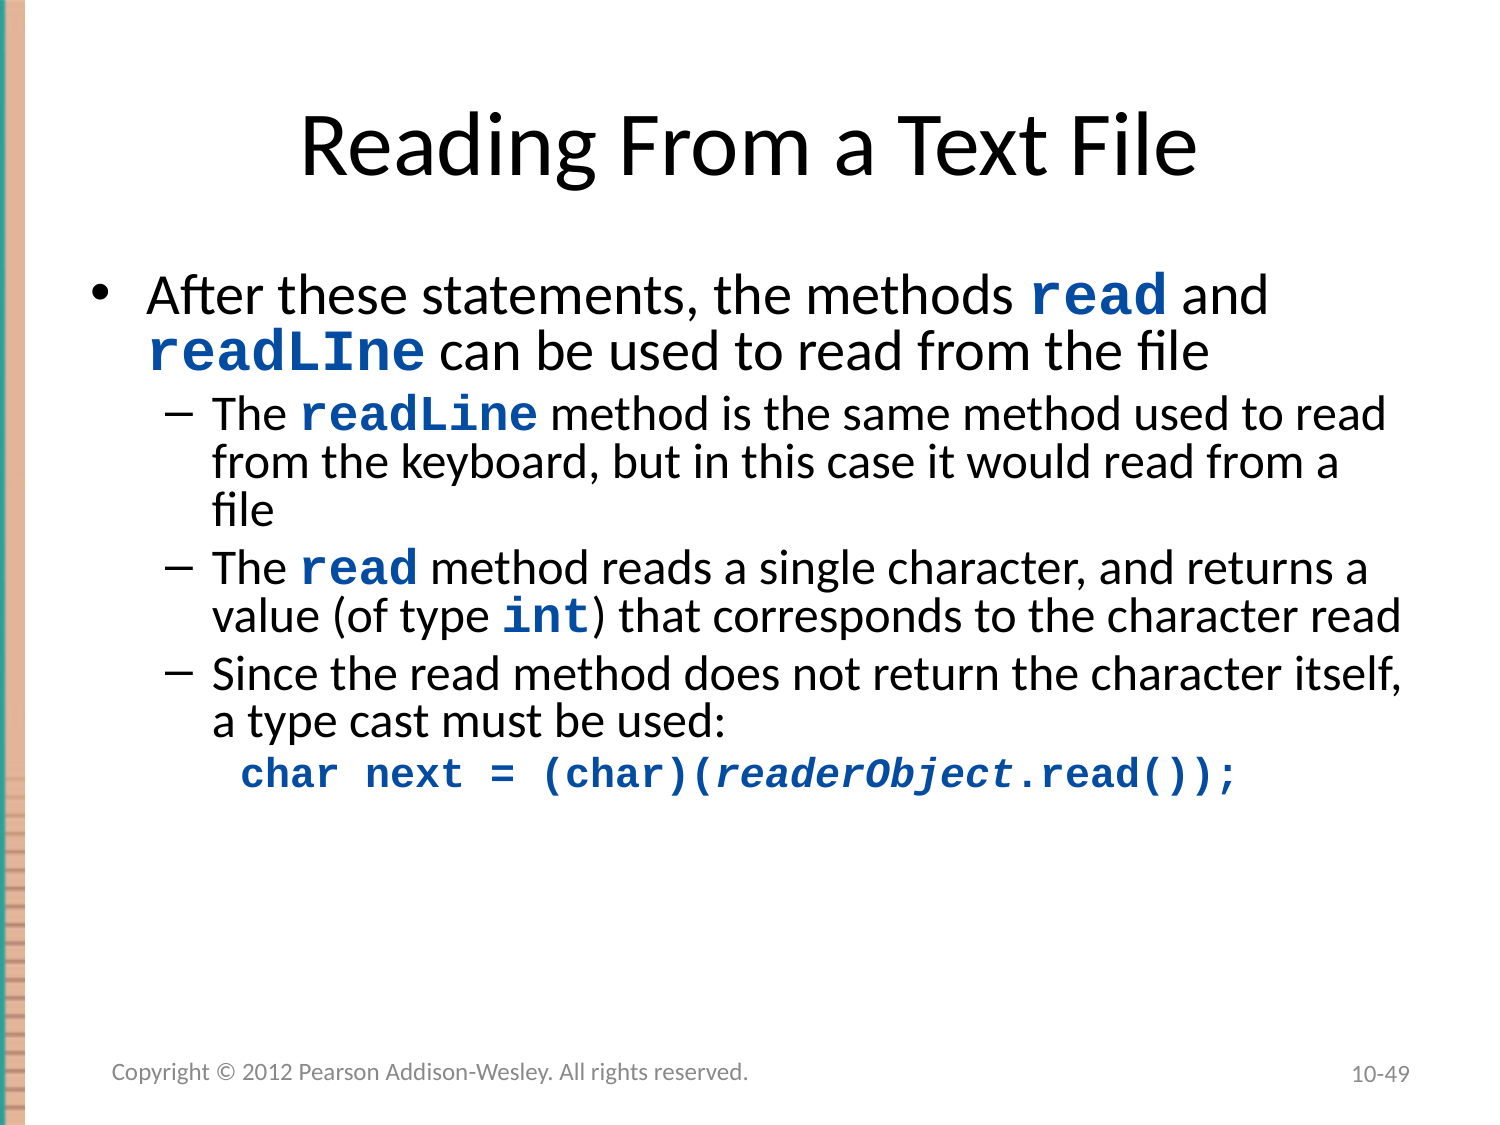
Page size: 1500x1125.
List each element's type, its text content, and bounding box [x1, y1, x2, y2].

footer Copyright © 2012 Pearson Addison-Wesley. All rights reserved. [75, 1040, 788, 1100]
title Reading From a Text File [74, 44, 1426, 233]
picture [0, 0, 25, 1125]
list After these statements, the methods read and readLIne can be used to read from the file The readLine method is the same method used to read from the keyboard, but in this case it would read from a file The read method reads a single character, and returns a value (of type int) that corresponds to the character read Since the read method does not return the character itself, a type cast must be used: char next = (char)(readerObject.read()); [74, 262, 1426, 1006]
slide_number 10-49 [1074, 1042, 1425, 1103]
